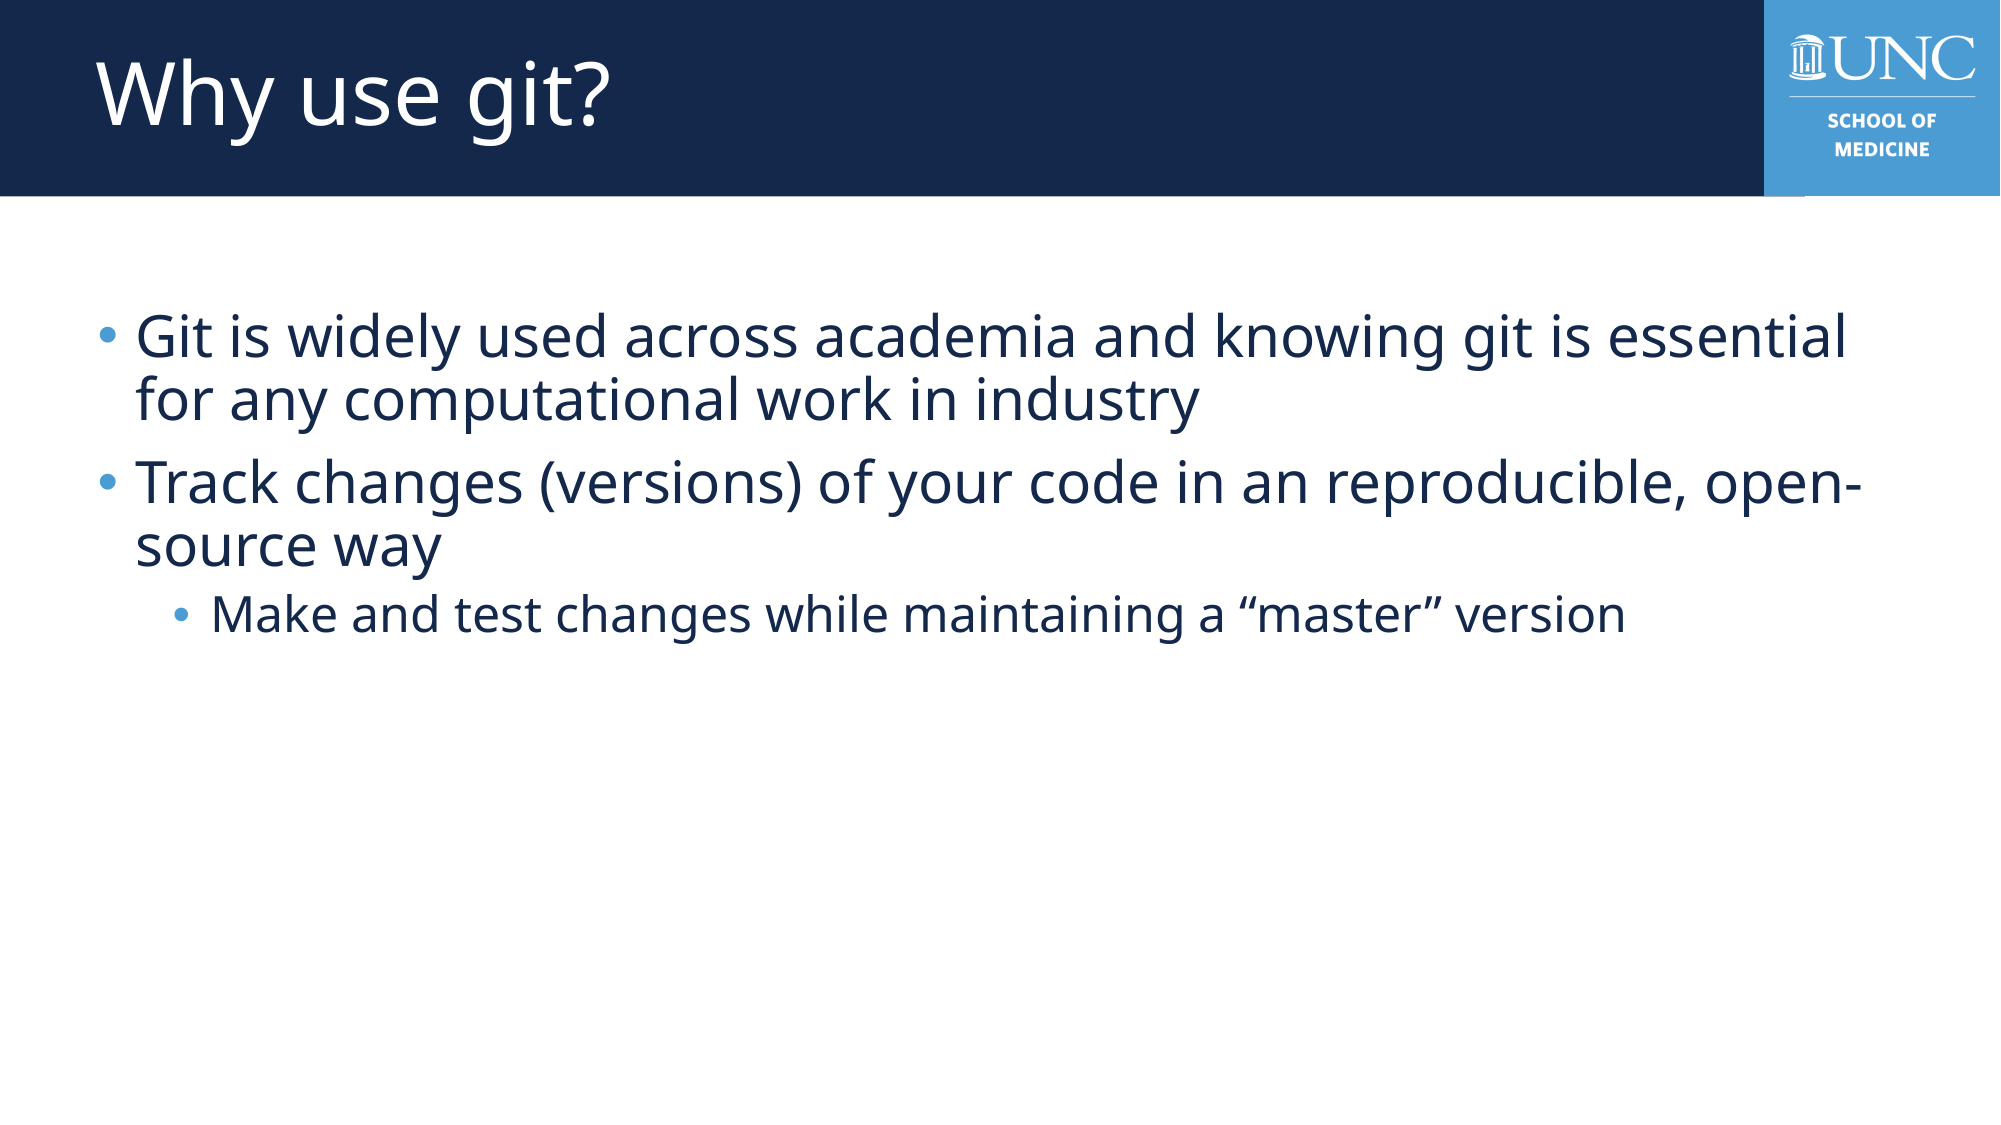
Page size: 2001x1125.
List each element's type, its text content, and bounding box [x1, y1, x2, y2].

title Why use git? [80, 46, 1683, 149]
list Git is widely used across academia and knowing git is essential for any computational work in industry Track changes (versions) of your code in an reproducible, open-source way Make and test changes while maintaining a “master” version [82, 299, 1918, 943]
picture [1764, 0, 2000, 196]
